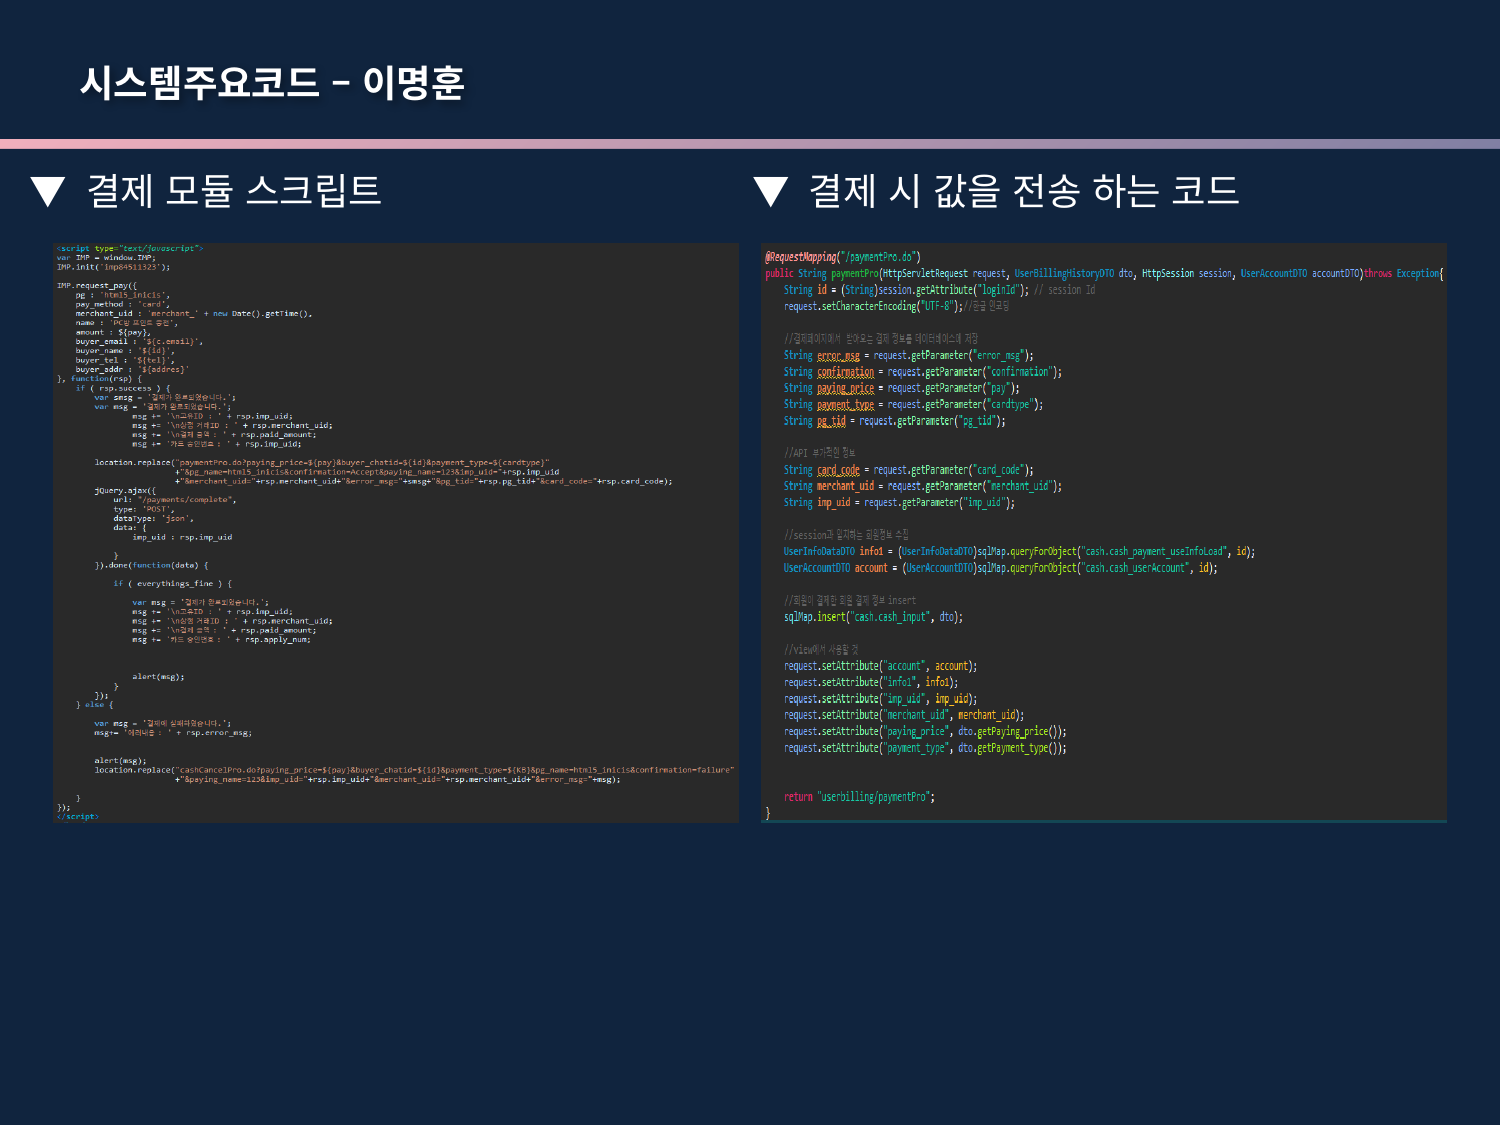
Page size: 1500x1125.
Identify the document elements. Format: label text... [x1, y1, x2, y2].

text_box 시스템주요코드 – 이명훈 [53, 30, 668, 136]
picture [761, 243, 1448, 823]
text_box ▼ 결제 시 값을 전송 하는 코드 [737, 160, 1256, 221]
text_box [0, 0, 1500, 141]
text_box [0, 147, 1500, 1125]
picture [52, 243, 739, 823]
text_box ▼ 결제 모듈 스크립트 [14, 160, 398, 221]
